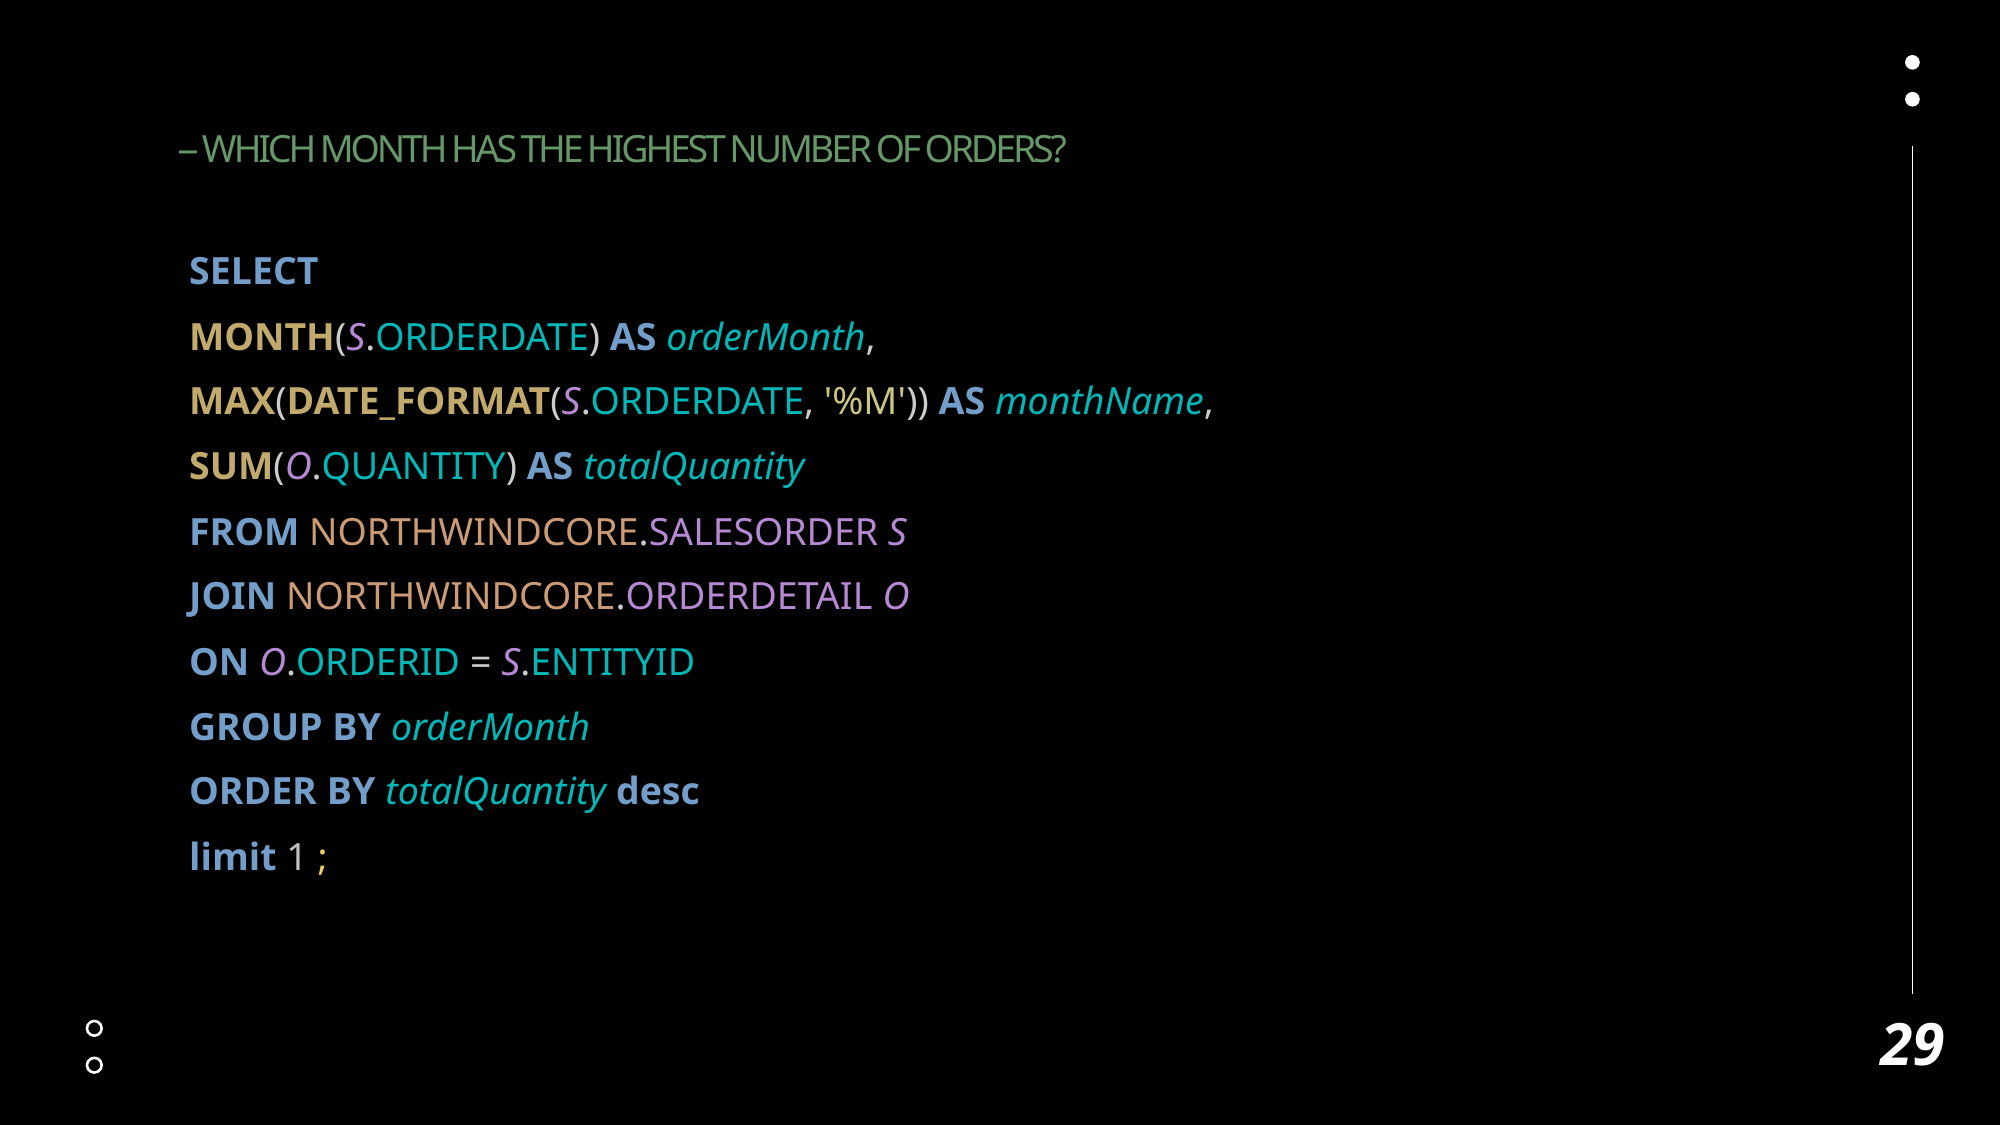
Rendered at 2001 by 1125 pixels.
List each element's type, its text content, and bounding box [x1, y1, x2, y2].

slide_number 29 [1853, 1024, 1972, 1070]
title -- Which month has the highest number of orders? [177, 99, 1828, 206]
list SELECT MONTH(S.ORDERDATE) AS orderMonth, MAX(DATE_FORMAT(S.ORDERDATE, '%M')) AS monthName, SUM(O.QUANTITY) AS totalQuantity FROM NORTHWINDCORE.SALESORDER S JOIN NORTHWINDCORE.ORDERDETAIL O ON O.ORDERID = S.ENTITYID GROUP BY orderMonth ORDER BY totalQuantity desc limit 1 ; [189, 247, 1275, 542]
